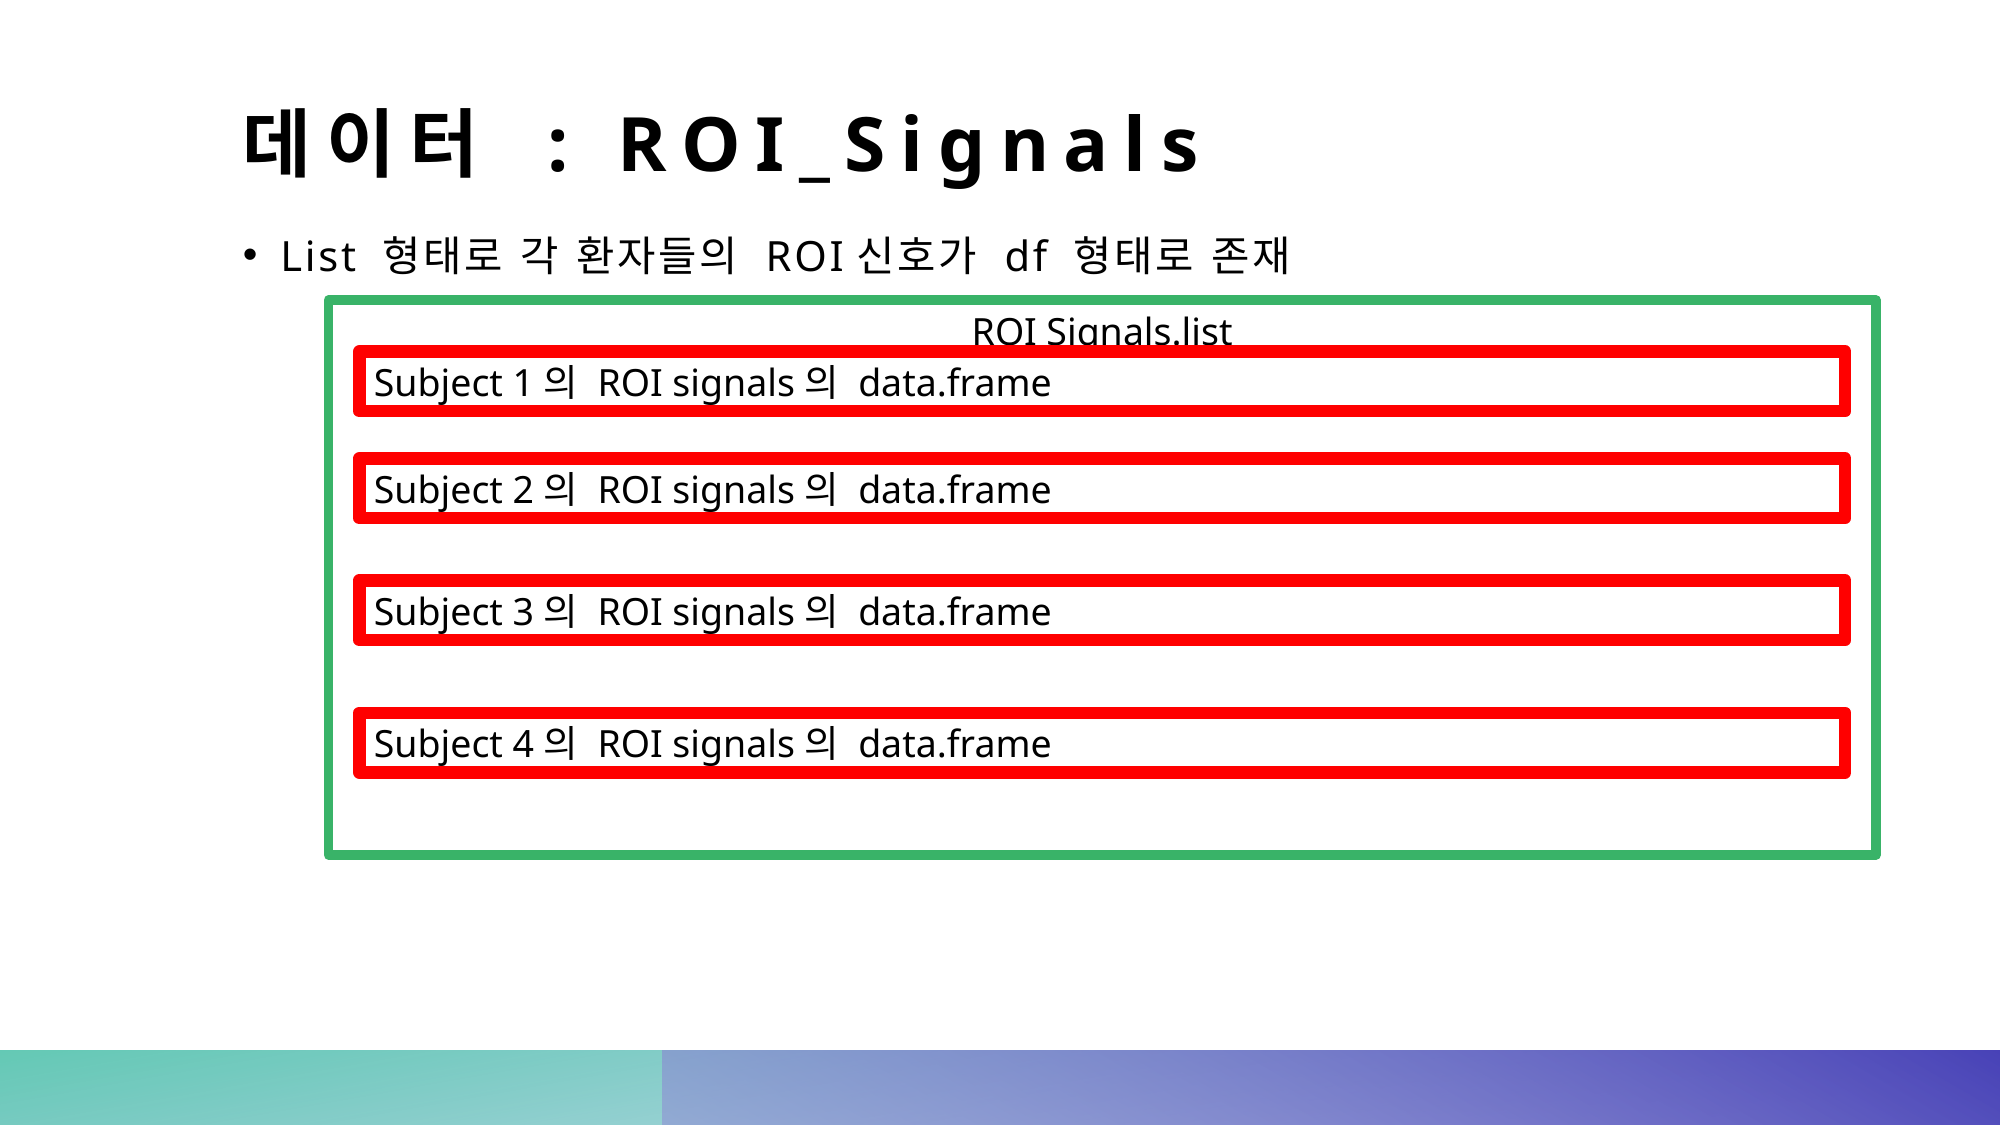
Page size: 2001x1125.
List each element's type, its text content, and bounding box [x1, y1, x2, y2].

text_box ROI Signals.list [328, 300, 1877, 855]
list List 형태로 각 환자들의 ROI신호가 df 형태로 존재 [225, 201, 1905, 996]
text_box Subject 4의 ROI signals의 data.frame [359, 712, 1846, 773]
title 데이터 : ROI_Signals [225, 0, 1905, 201]
text_box Subject 2의 ROI signals의 data.frame [359, 458, 1846, 519]
text_box Subject 1의 ROI signals의 data.frame [359, 351, 1846, 412]
text_box Subject 3의 ROI signals의 data.frame [359, 580, 1846, 641]
